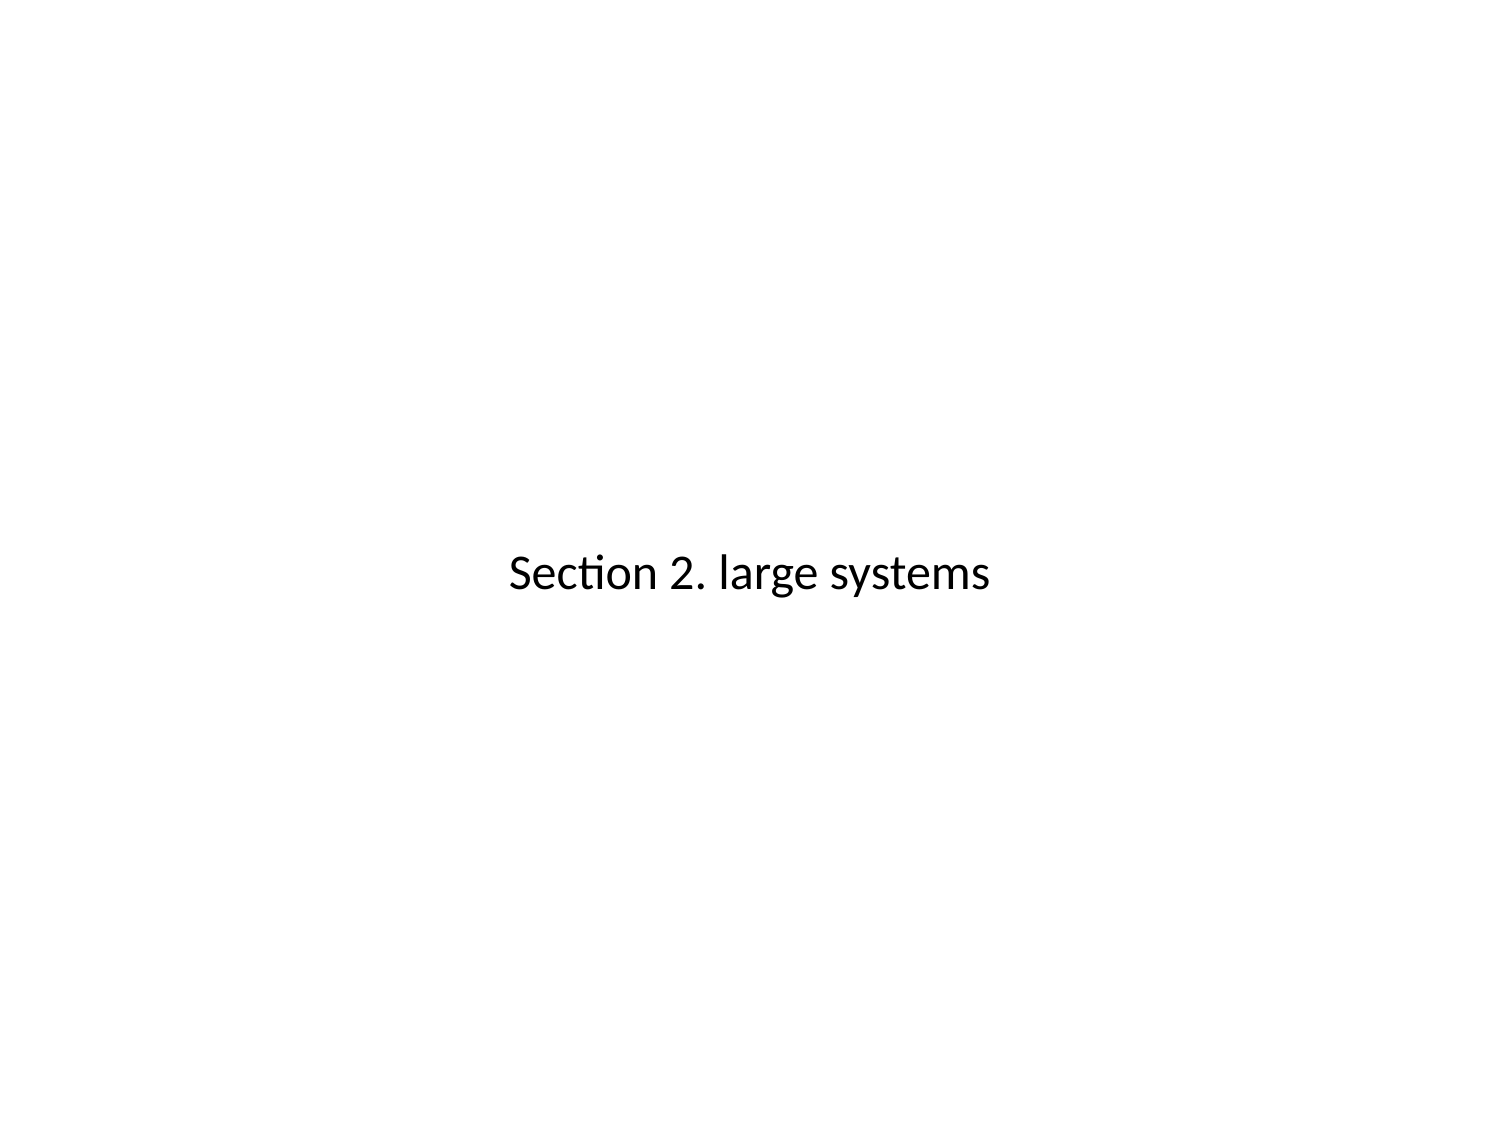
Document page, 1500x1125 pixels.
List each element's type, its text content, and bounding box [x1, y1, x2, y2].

text_box Section 2. large systems [493, 532, 1006, 607]
